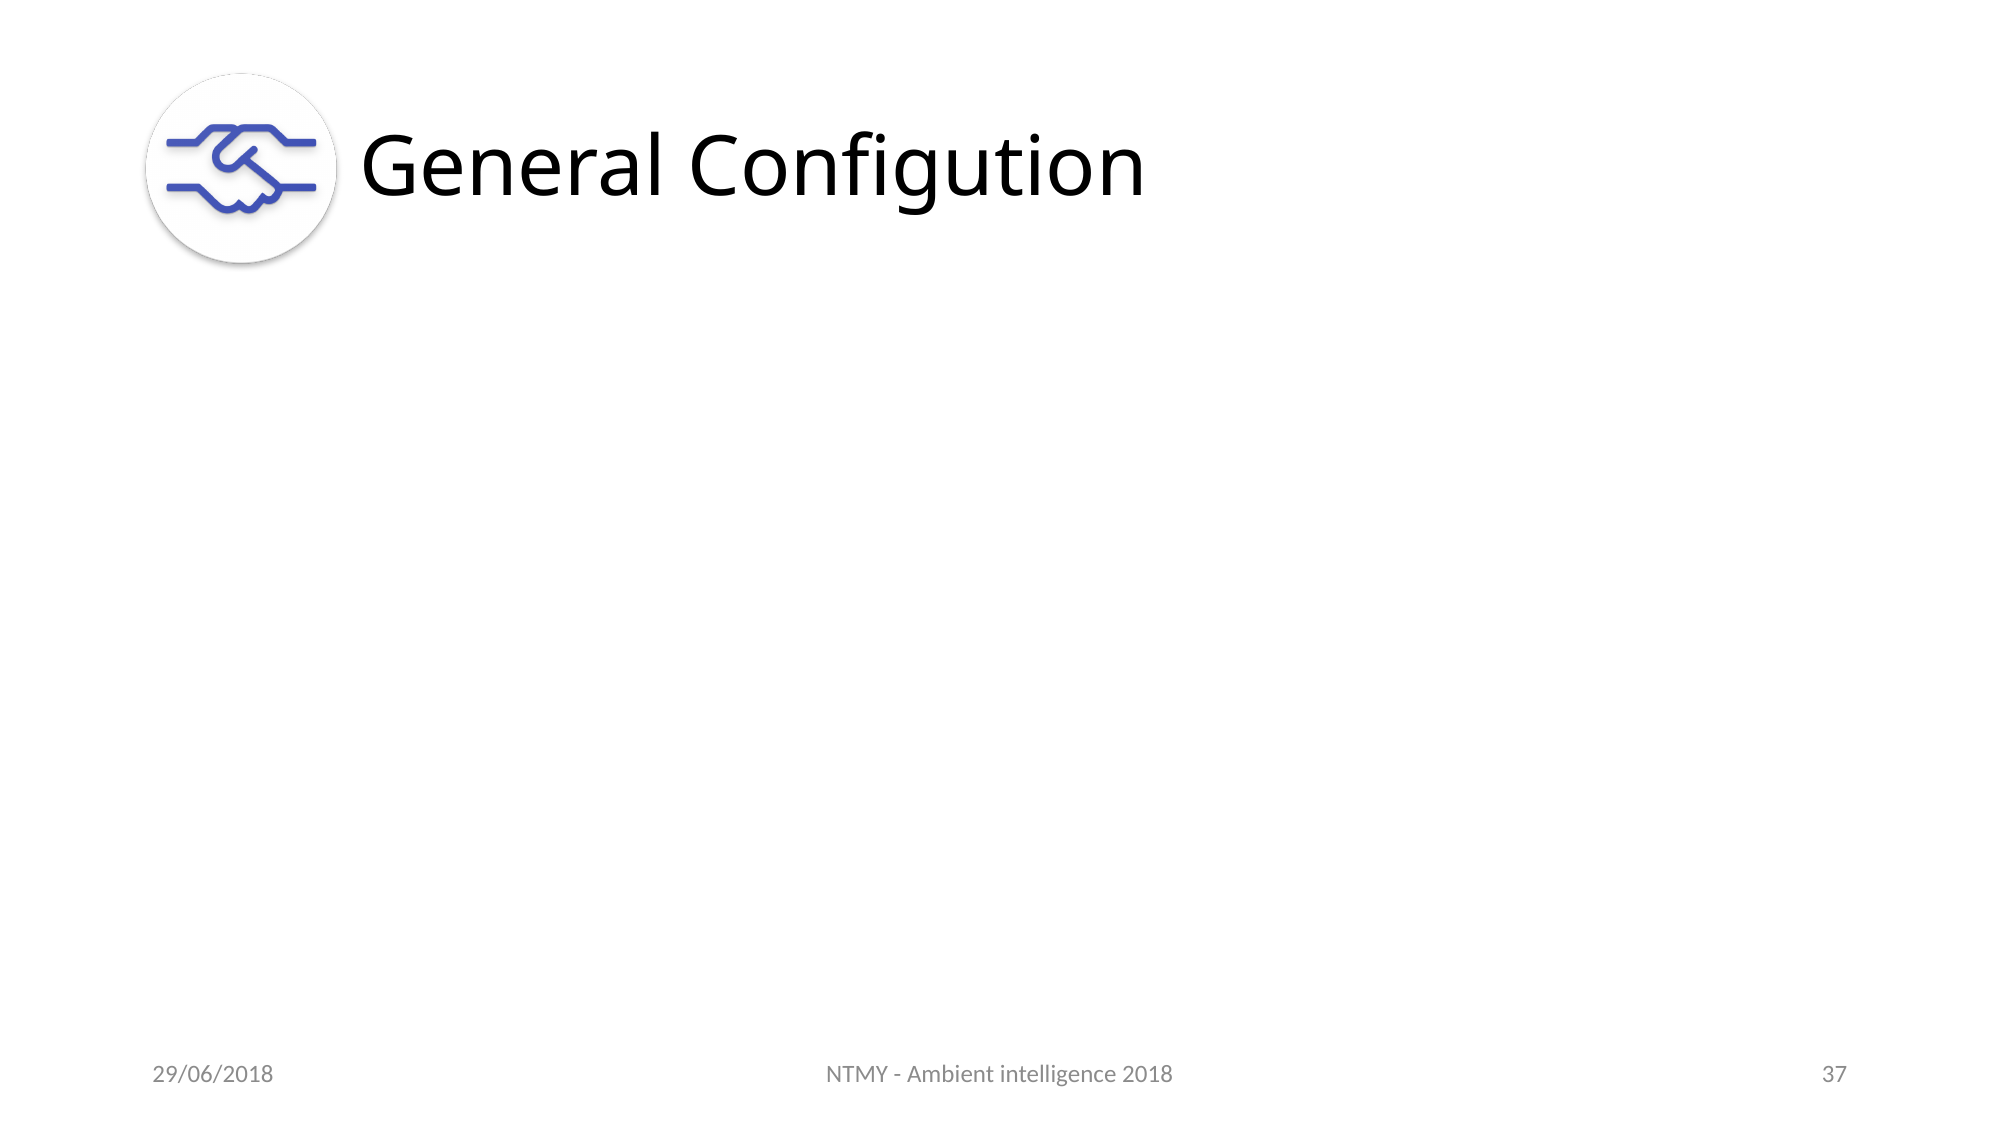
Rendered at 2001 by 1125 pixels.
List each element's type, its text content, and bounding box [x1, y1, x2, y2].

picture [137, 65, 344, 272]
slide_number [137, 1042, 588, 1103]
slide_number 37 [1412, 1042, 1863, 1103]
footer NTMY - Ambient intelligence 2018 [662, 1042, 1338, 1103]
title General Configution [344, 59, 1863, 278]
